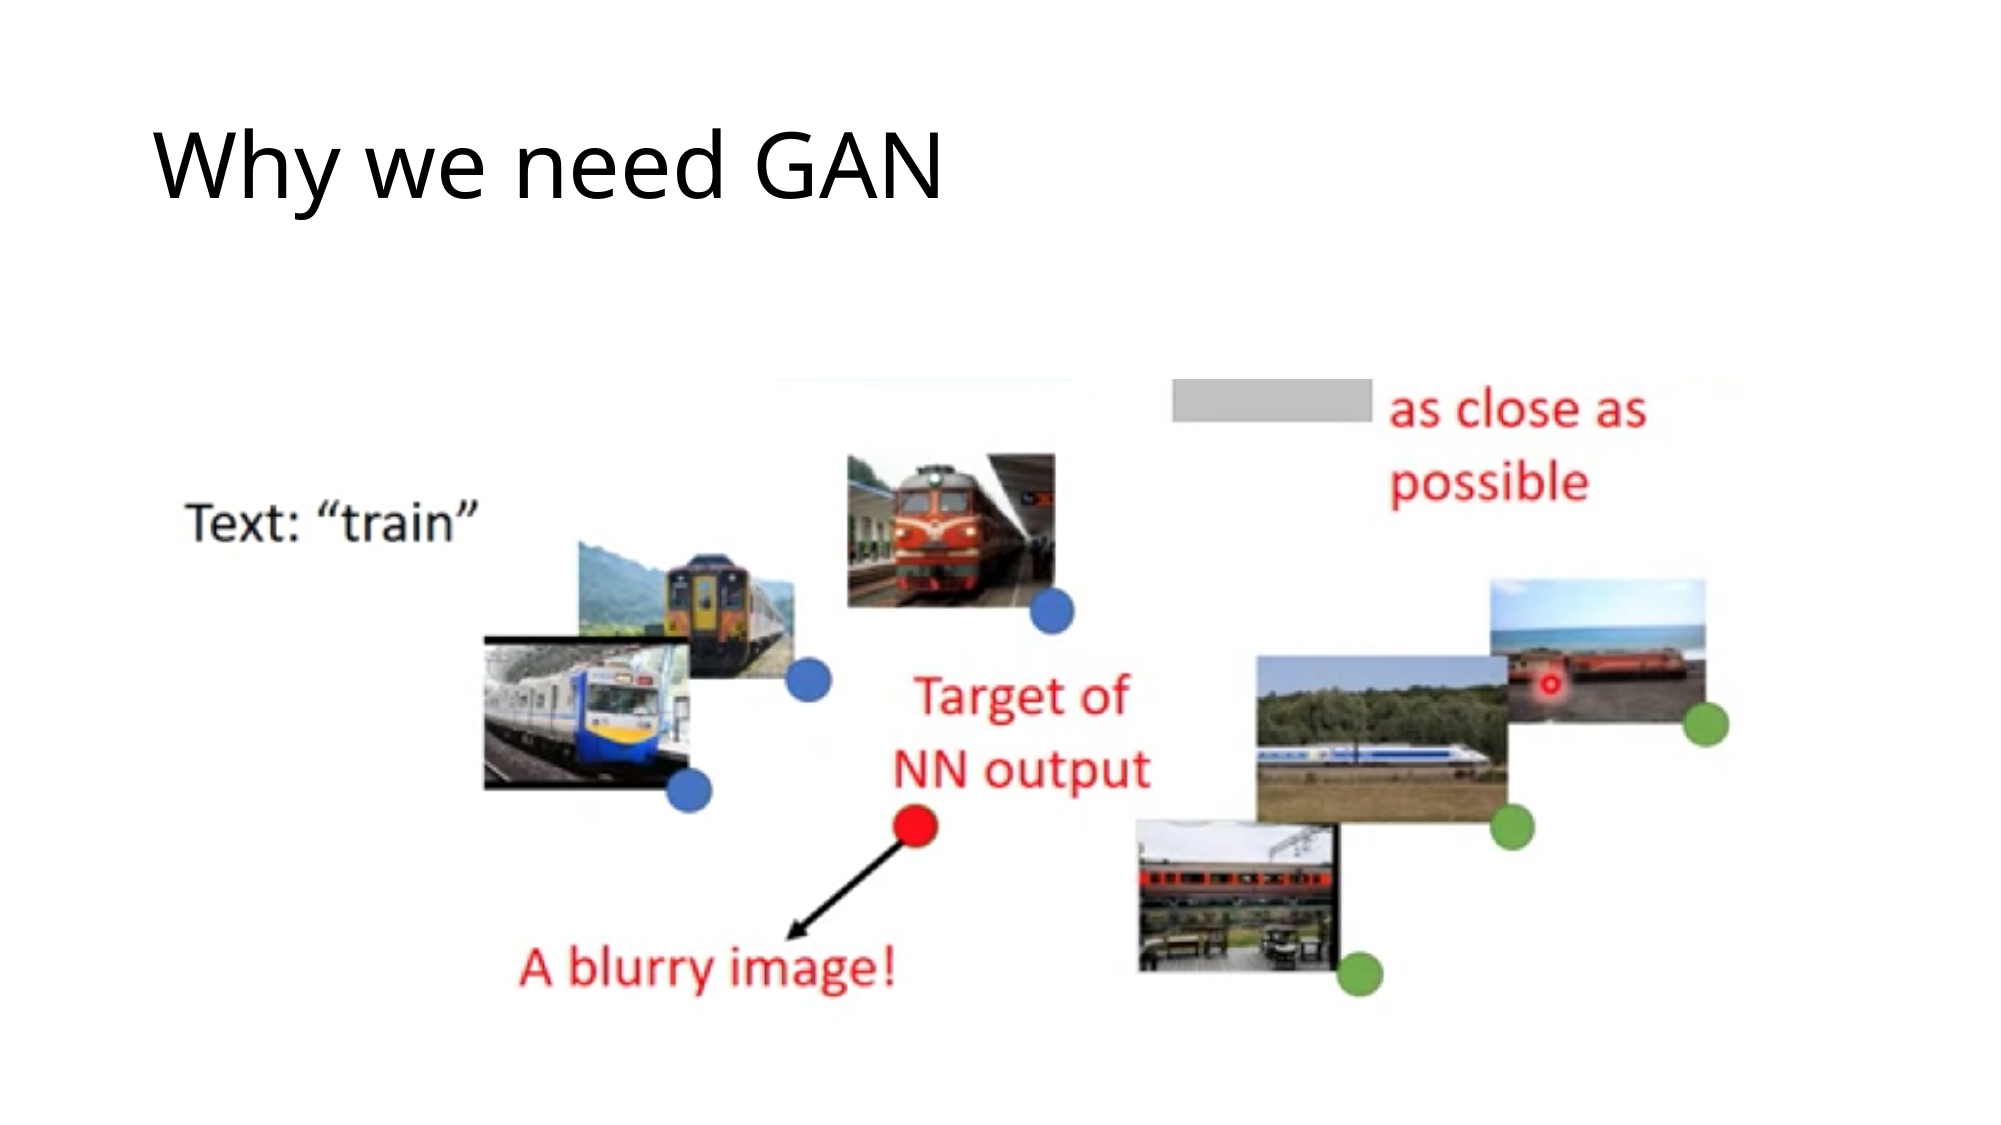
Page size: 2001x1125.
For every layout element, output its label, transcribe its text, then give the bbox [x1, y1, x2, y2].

title Why we need GAN [137, 59, 1863, 278]
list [67, 379, 1794, 1037]
